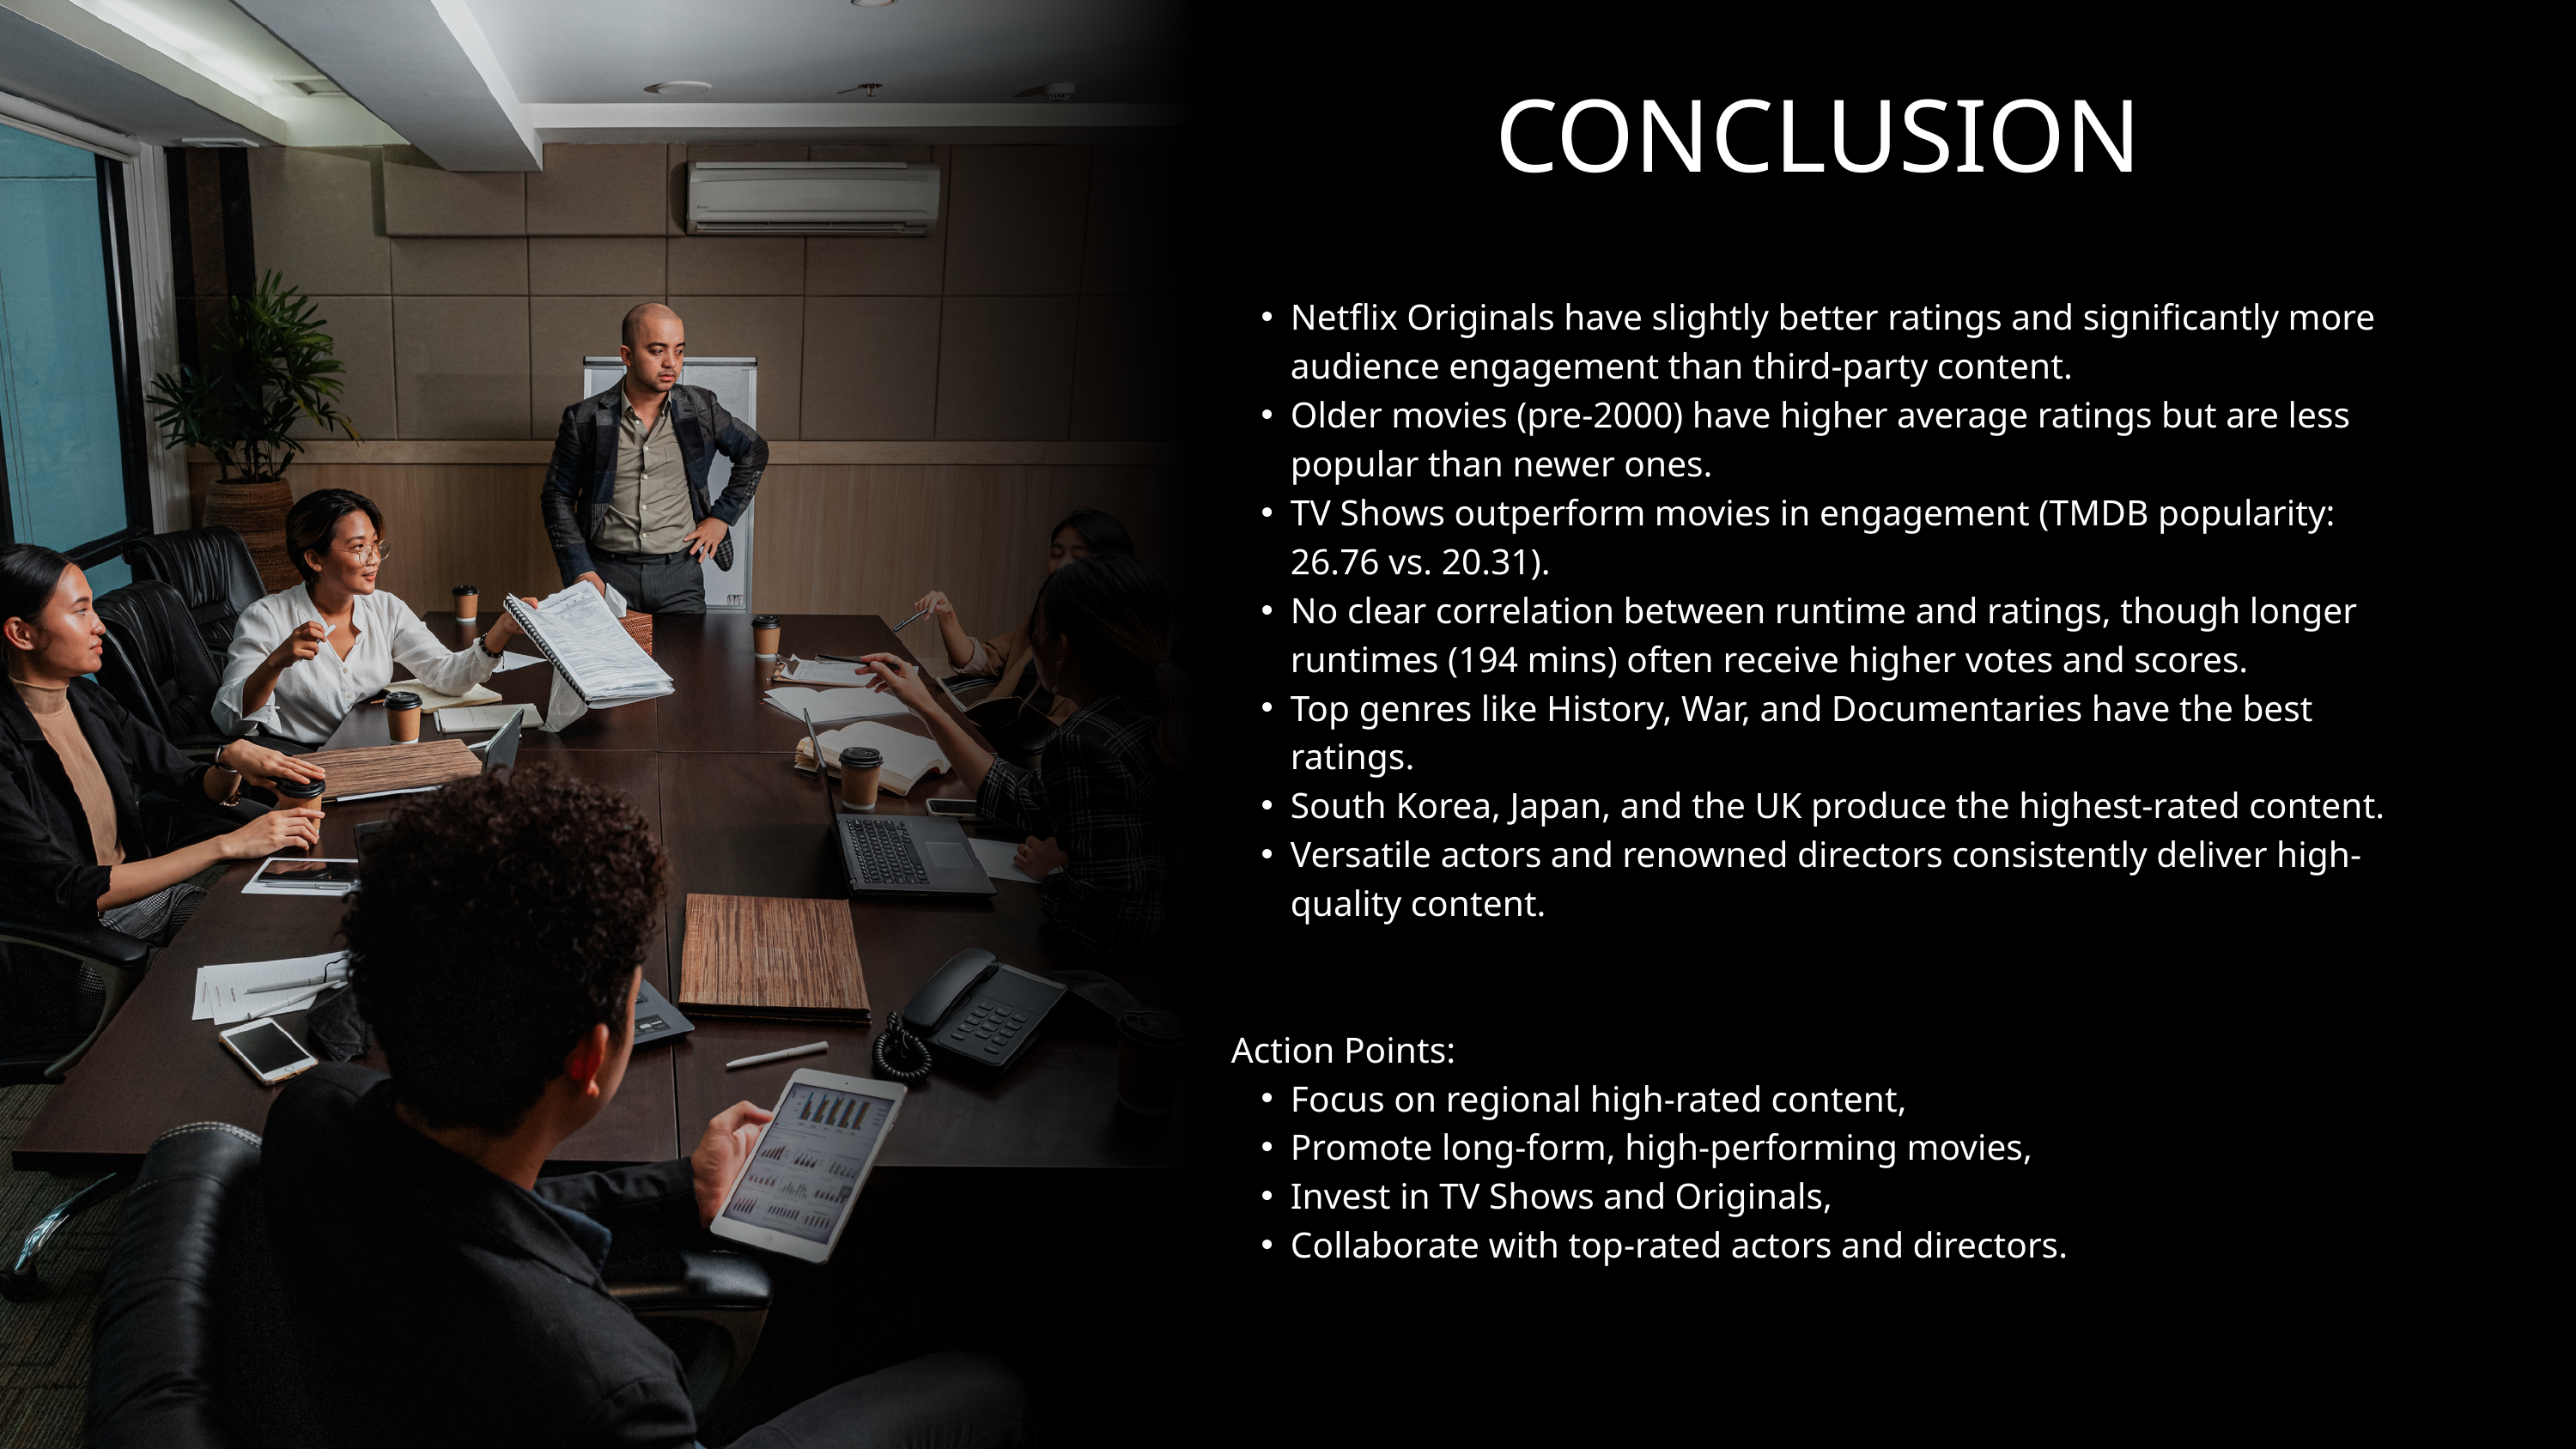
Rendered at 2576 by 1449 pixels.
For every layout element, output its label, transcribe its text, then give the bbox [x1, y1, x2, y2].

text_box CONCLUSION [1495, 92, 2327, 192]
text_box [0, 0, 647, 1449]
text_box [648, 0, 1196, 1449]
text_box Netflix Originals have slightly better ratings and significantly more audience engagement than third-party content. Older movies (pre-2000) have higher average ratings but are less popular than newer ones. TV Shows outperform movies in engagement (TMDB popularity: 26.76 vs. 20.31). No clear correlation between runtime and ratings, though longer runtimes (194 mins) often receive higher votes and scores. Top genres like History, War, and Documentaries have the best ratings. South Korea, Japan, and the UK produce the highest-rated content. Versatile actors and renowned directors consistently deliver high-quality content. Action Points: Focus on regional high-rated content, Promote long-form, high-performing movies, Invest in TV Shows and Originals, Collaborate with top-rated actors and directors. [1230, 288, 2432, 1265]
